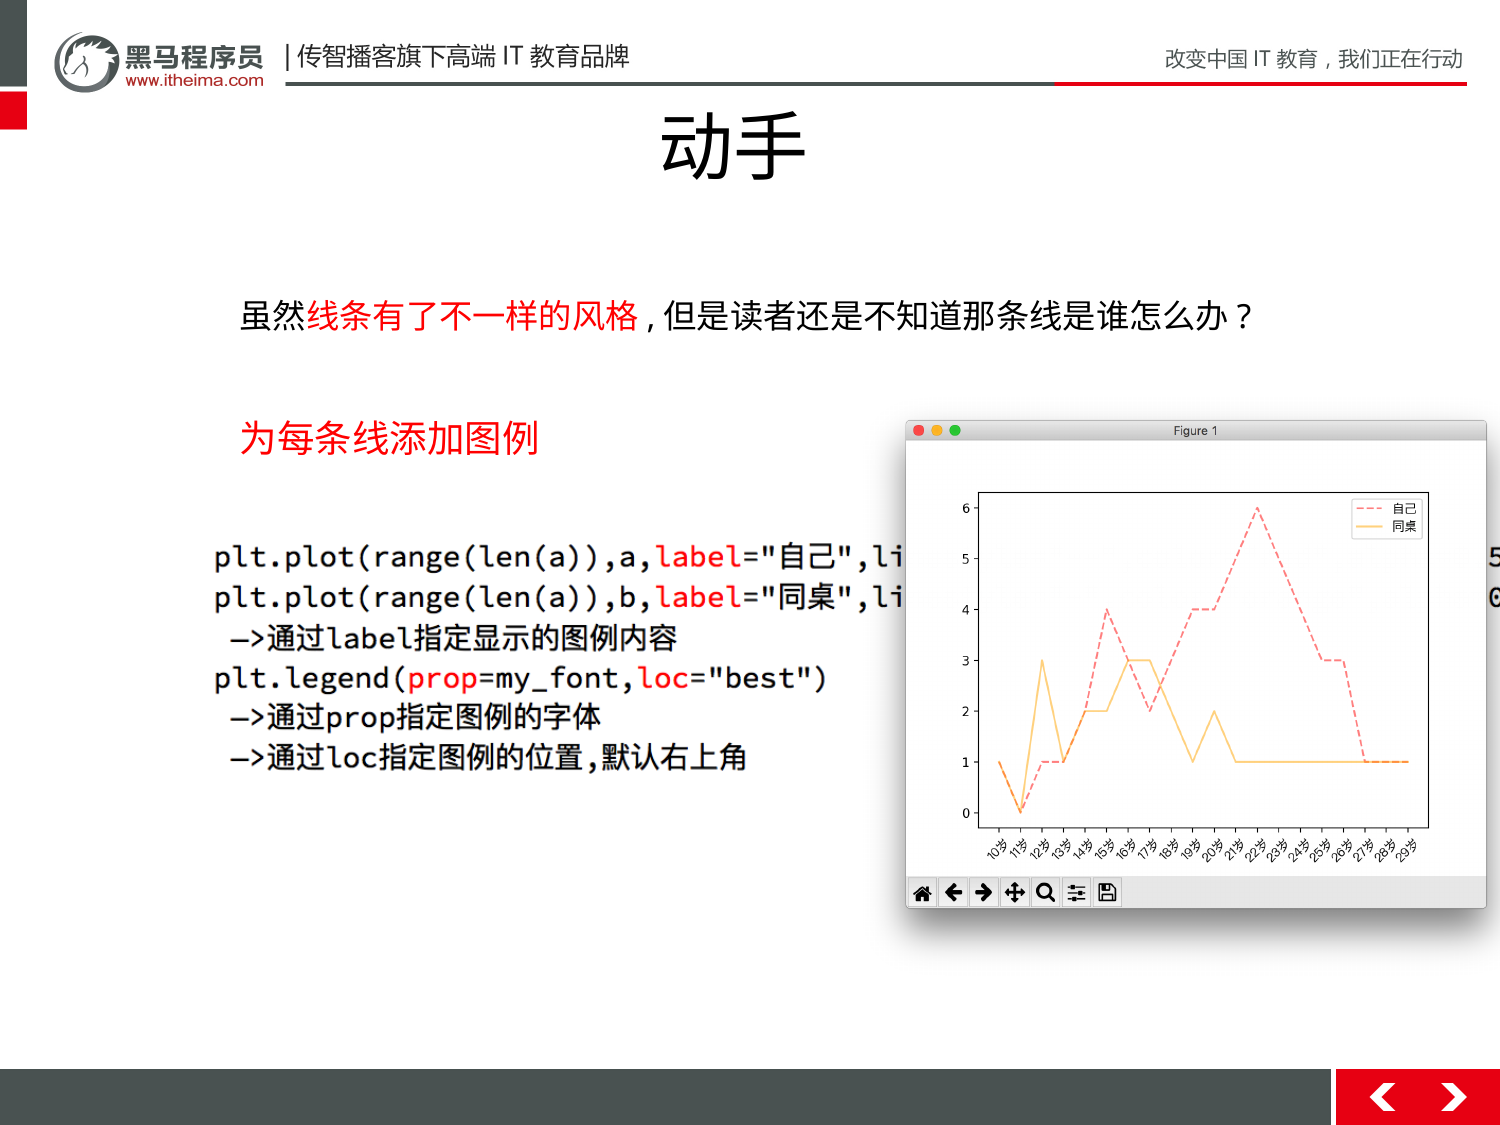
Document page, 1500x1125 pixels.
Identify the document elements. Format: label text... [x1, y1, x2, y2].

text_box 虽然线条有了不一样的风格,但是读者还是不知道那条线是谁怎么办? [225, 267, 1306, 343]
title 动手 [145, 93, 1321, 198]
text_box 为每条线添加图例 [224, 407, 575, 468]
picture [0, 0, 1500, 1125]
